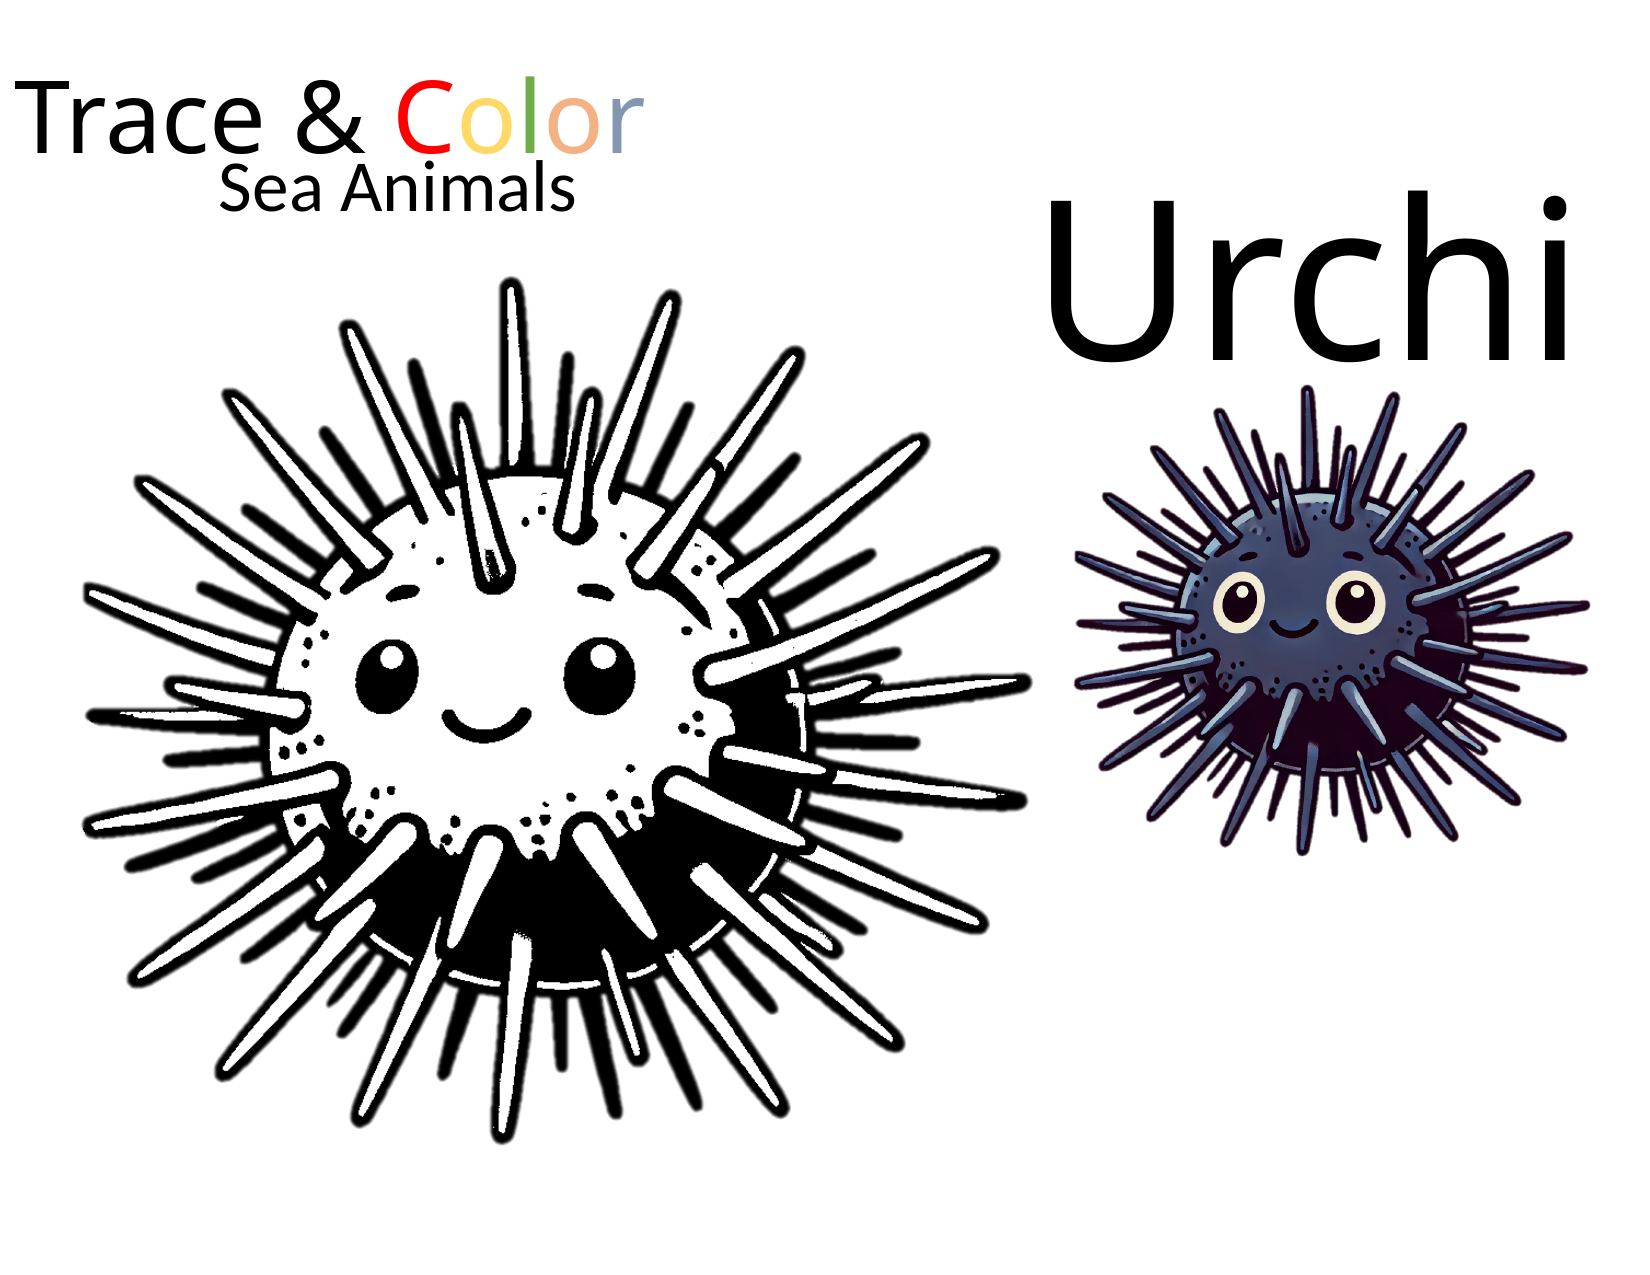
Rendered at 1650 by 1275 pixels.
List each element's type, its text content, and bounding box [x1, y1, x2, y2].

text_box Sea Animals [14, 130, 783, 182]
text_box Urchin [981, 130, 1634, 333]
text_box Trace & Color [0, 45, 827, 181]
picture [0, 182, 1635, 1275]
